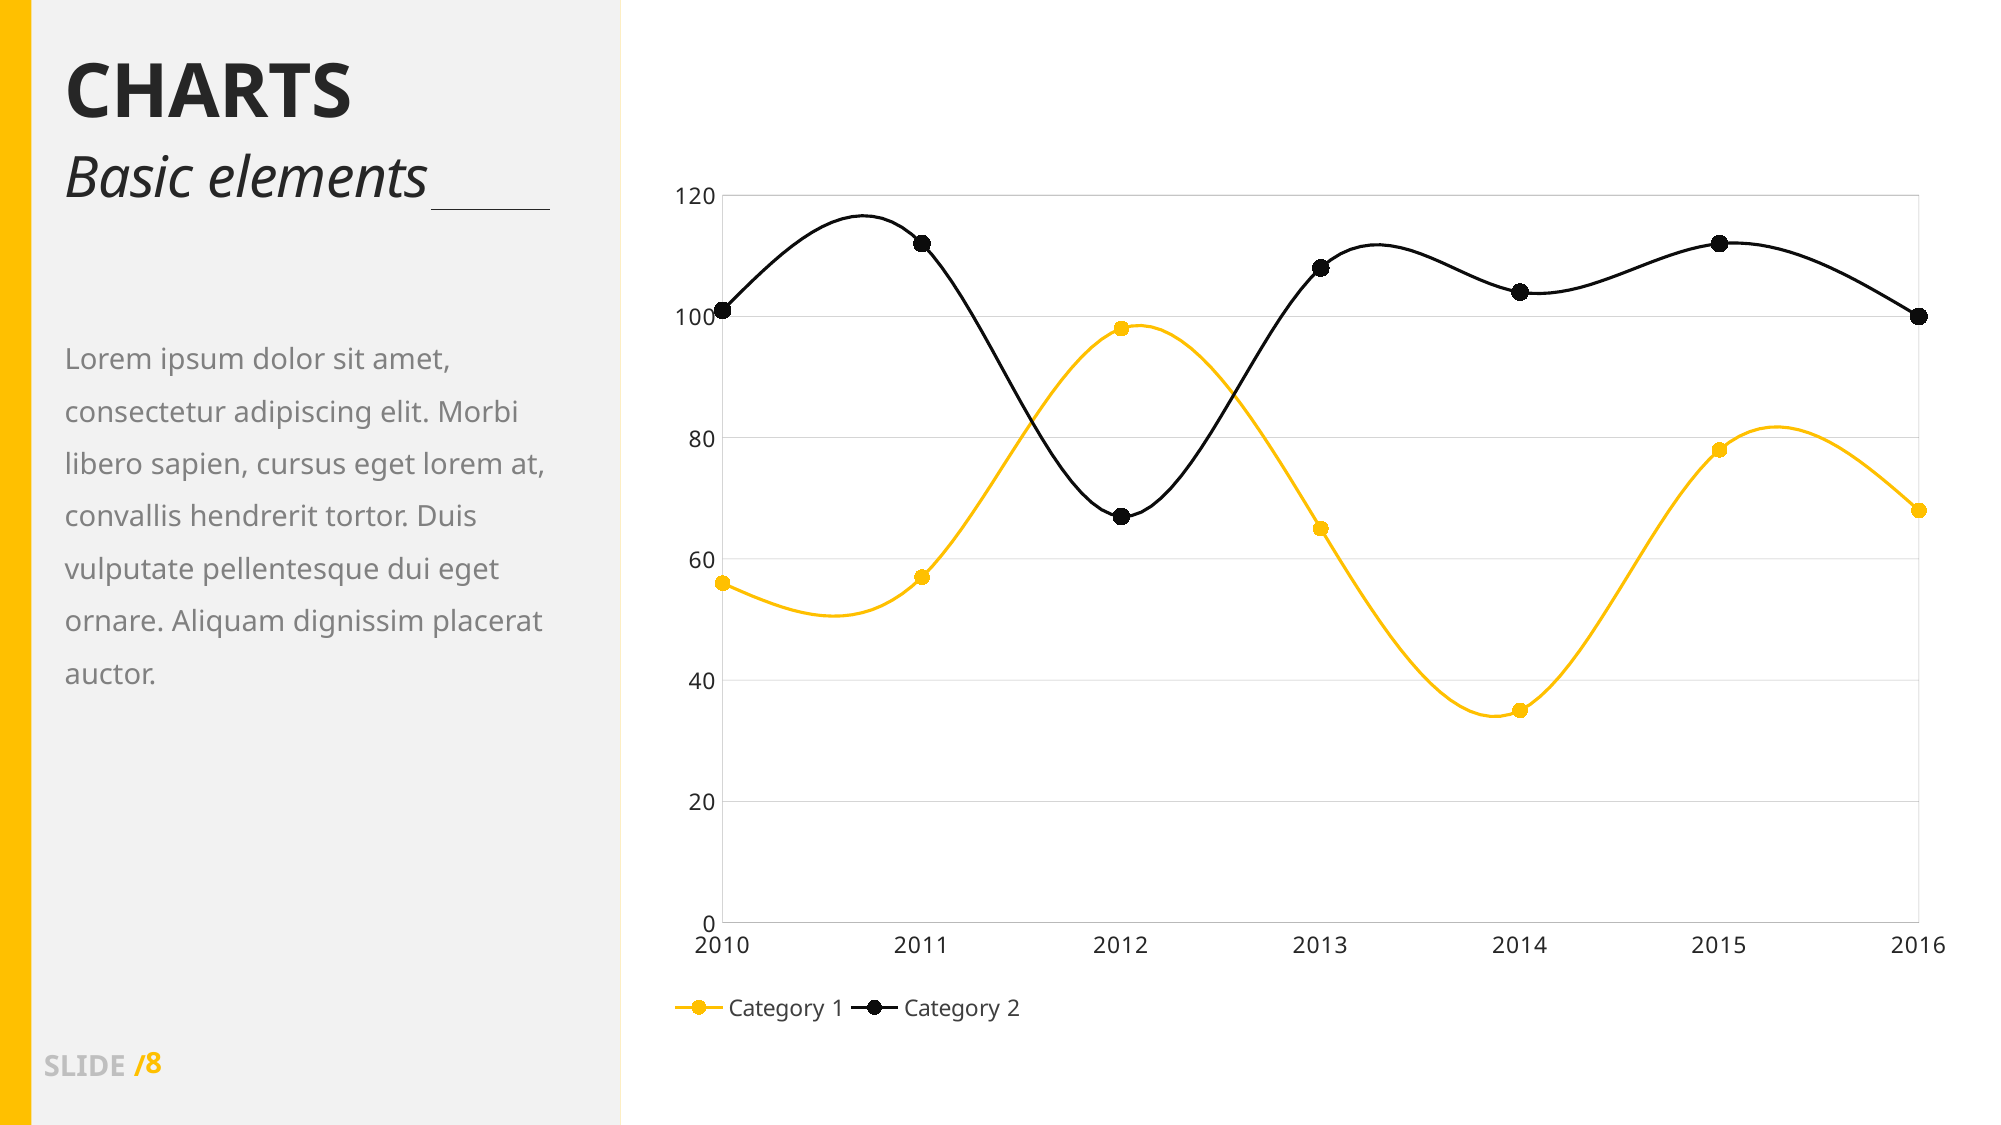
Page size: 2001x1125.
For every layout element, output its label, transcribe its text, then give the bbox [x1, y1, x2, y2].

text_box Lorem ipsum dolor sit amet, consectetur adipiscing elit. Morbi libero sapien, cursus eget lorem at, convallis hendrerit tortor. Duis vulputate pellentesque dui eget ornare. Aliquam dignissim placerat auctor. [64, 322, 591, 473]
text_box Charts [64, 42, 591, 134]
chart [648, 162, 1974, 1032]
text_box Basic elements [64, 140, 591, 210]
slide_number 8 [145, 1046, 205, 1083]
